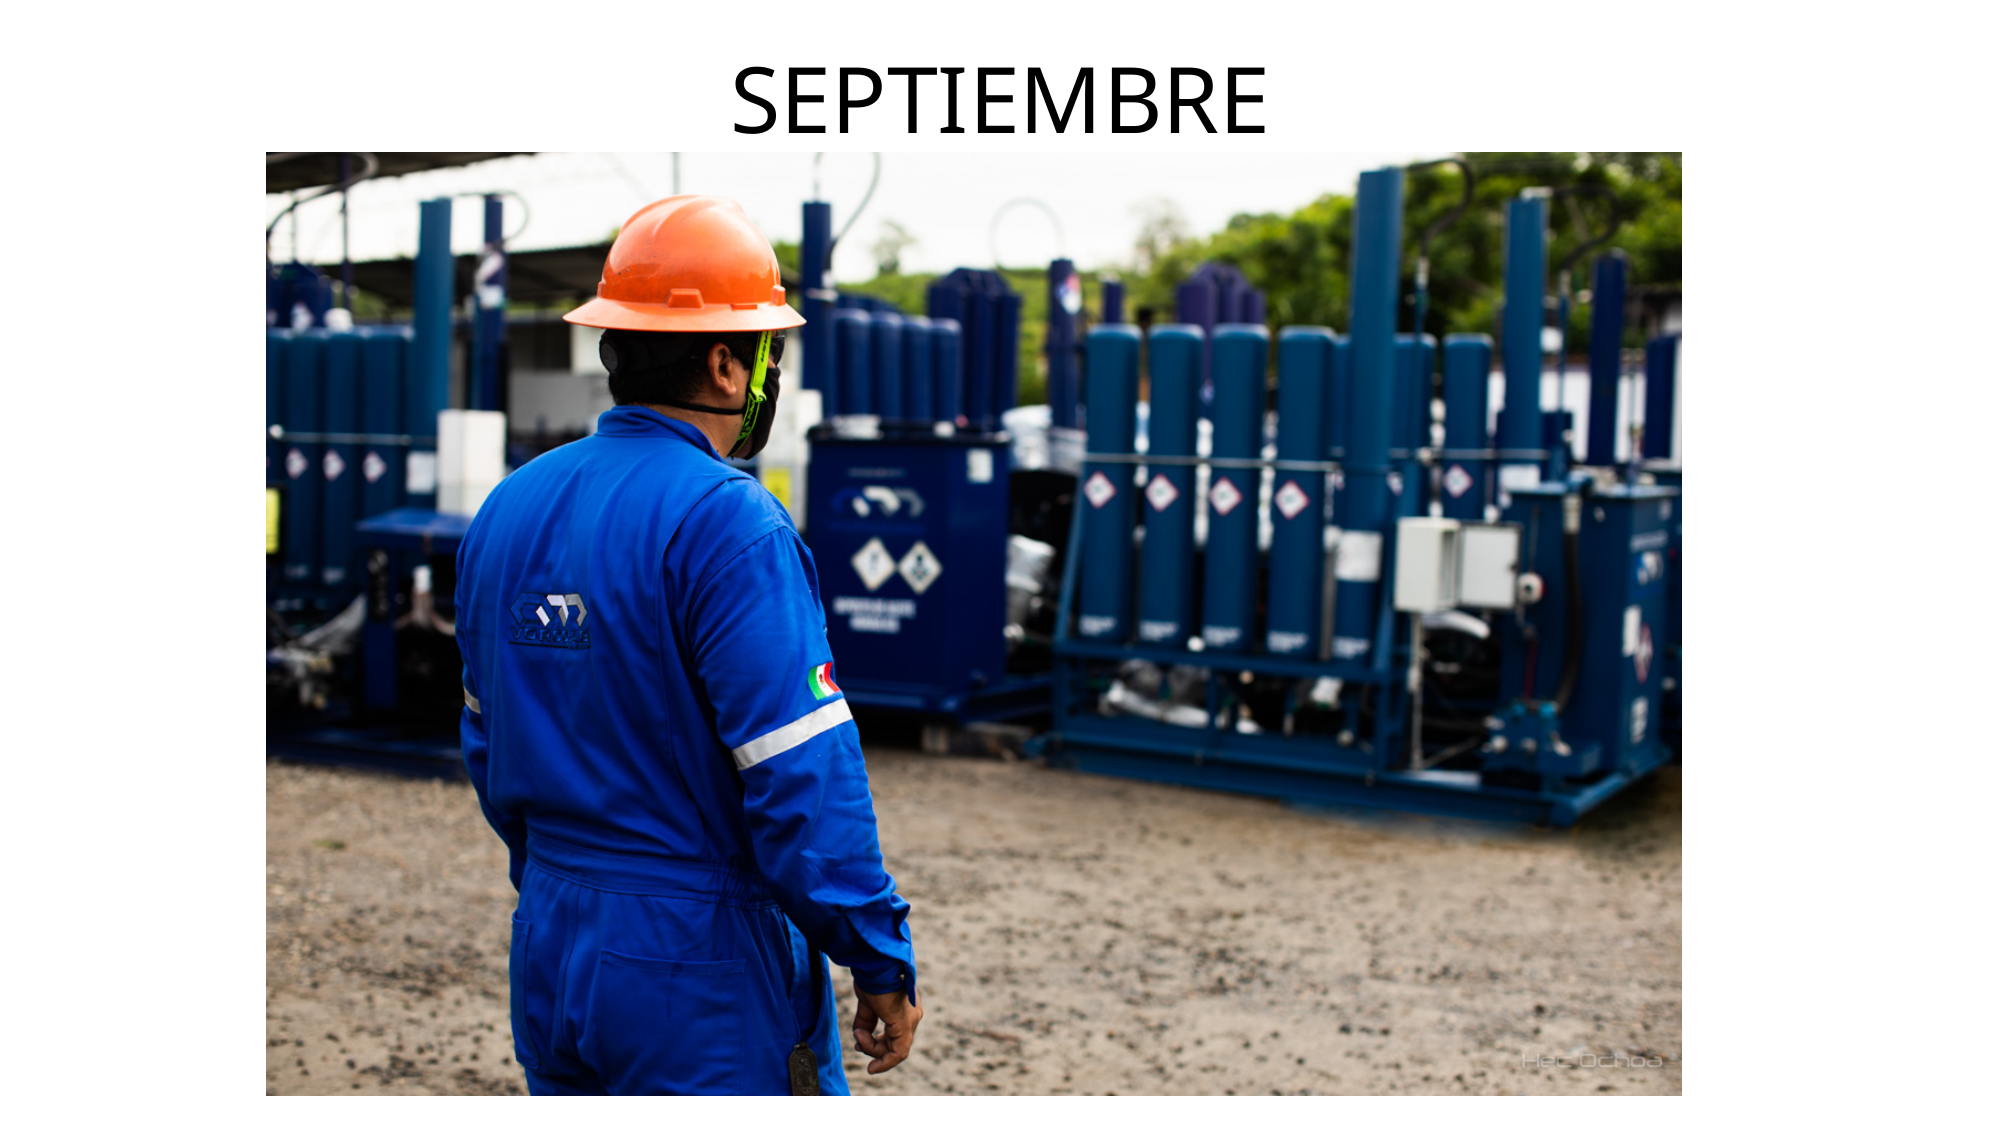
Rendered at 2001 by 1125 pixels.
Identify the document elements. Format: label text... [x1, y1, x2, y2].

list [266, 152, 1682, 1096]
text_box SEPTIEMBRE [715, 34, 1287, 152]
